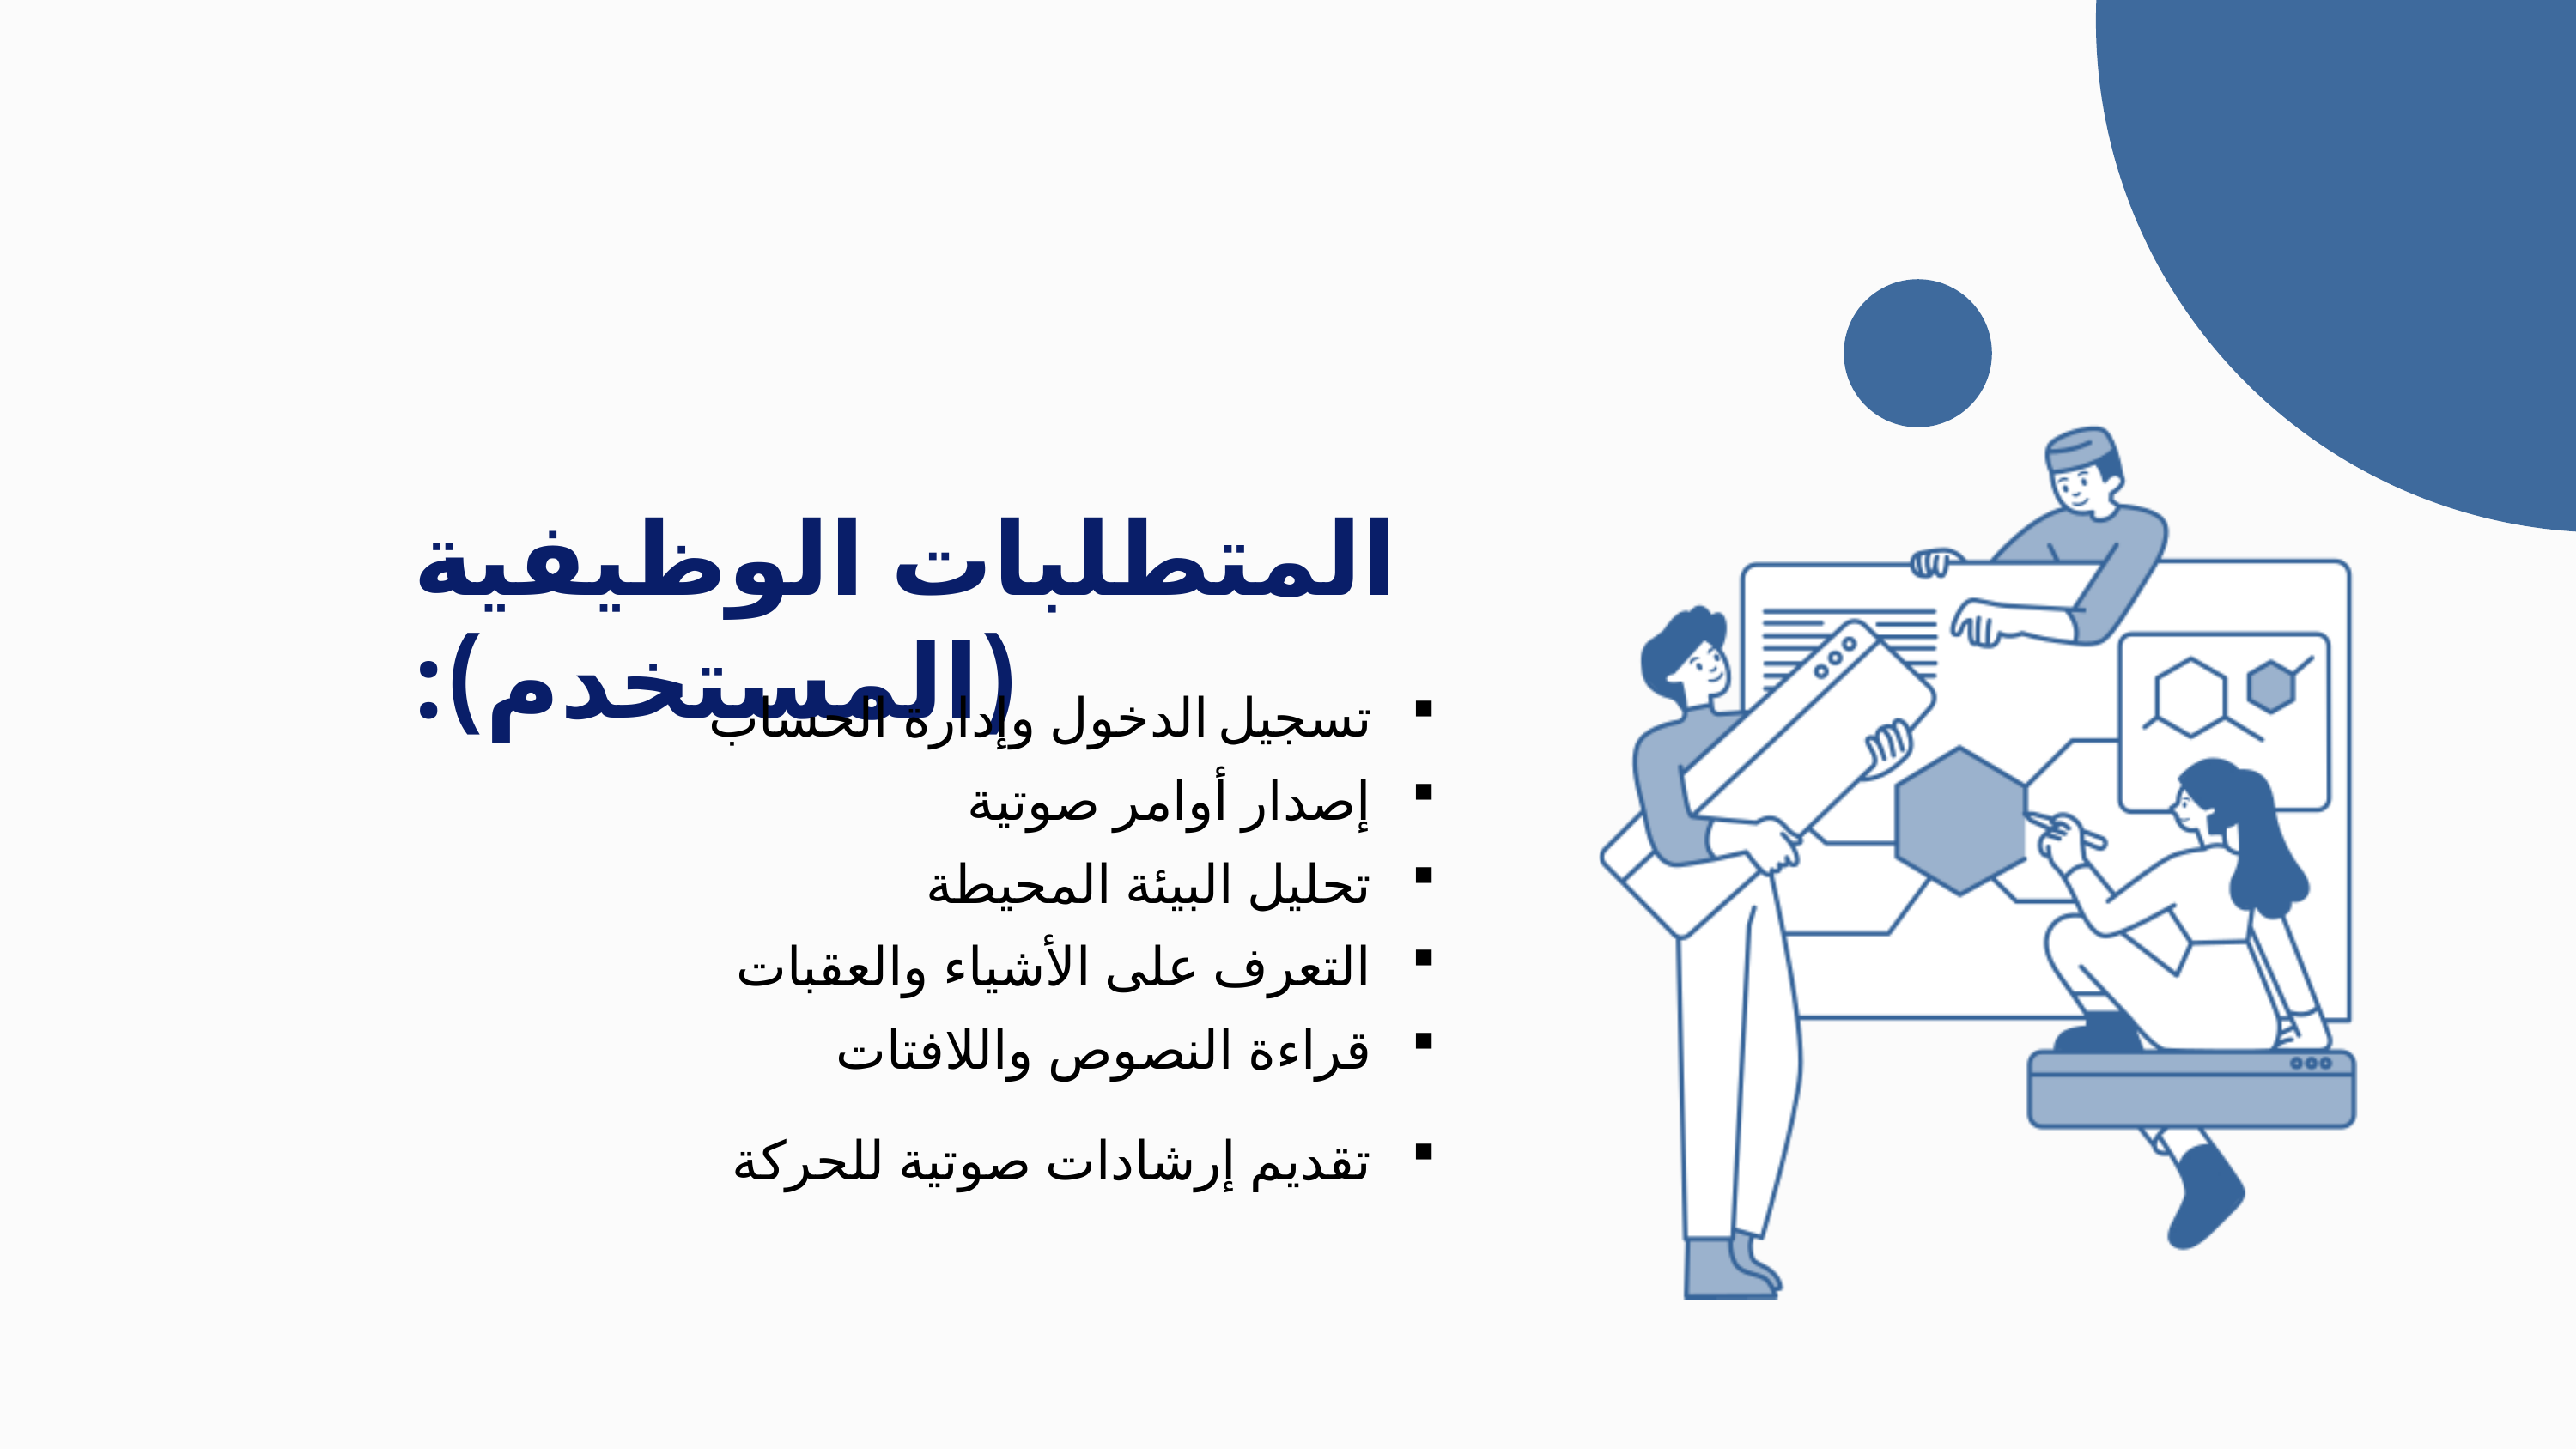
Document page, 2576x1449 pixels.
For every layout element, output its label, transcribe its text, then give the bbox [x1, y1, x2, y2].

text_box تسجيل الدخول وإدارة الحساب إصدار أوامر صوتية تحليل البيئة المحيطة التعرف على الأشياء والعقبات قراءة النصوص واللافتات تقديم إرشادات صوتية للحركة [161, 616, 1449, 1197]
text_box المتطلبات الوظيفية (المستخدم): [413, 493, 1494, 738]
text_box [1599, 0, 2576, 1300]
